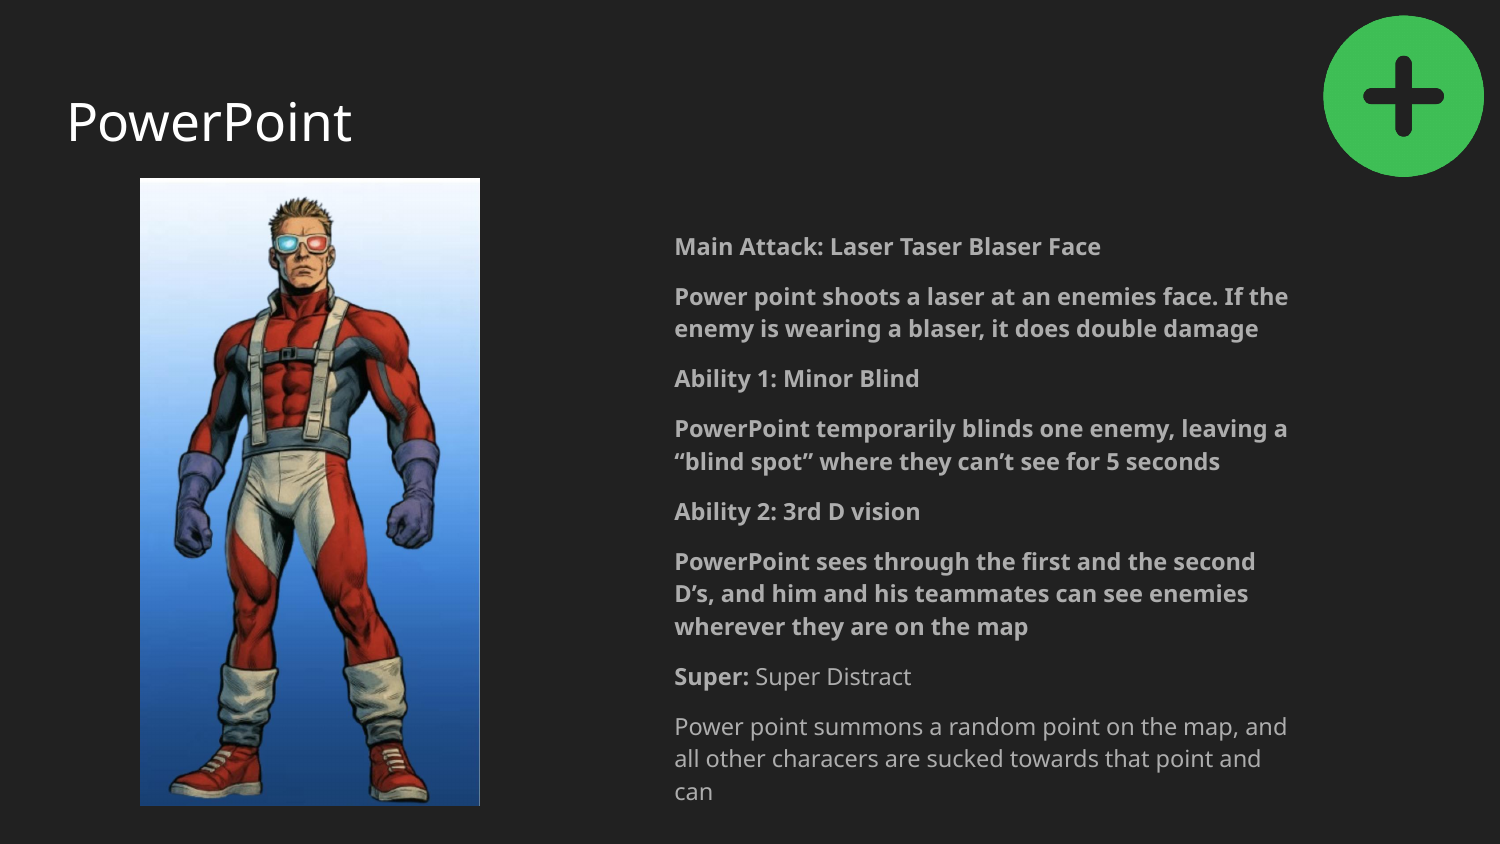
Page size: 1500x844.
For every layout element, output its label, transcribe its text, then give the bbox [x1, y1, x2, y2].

title PowerPoint [51, 72, 1302, 167]
picture [1307, 0, 1500, 193]
picture [139, 178, 480, 806]
list Main Attack: Laser Taser Blaser Face Power point shoots a laser at an enemies face. If the enemy is wearing a blaser, it does double damage Ability 1: Minor Blind PowerPoint temporarily blinds one enemy, leaving a “blind spot” where they can’t see for 5 seconds Ability 2: 3rd D vision PowerPoint sees through the first and the second D’s, and him and his teammates can see enemies wherever they are on the map Super: Super Distract Power point summons a random point on the map, and all other characers are sucked towards that point and can [659, 212, 1316, 839]
